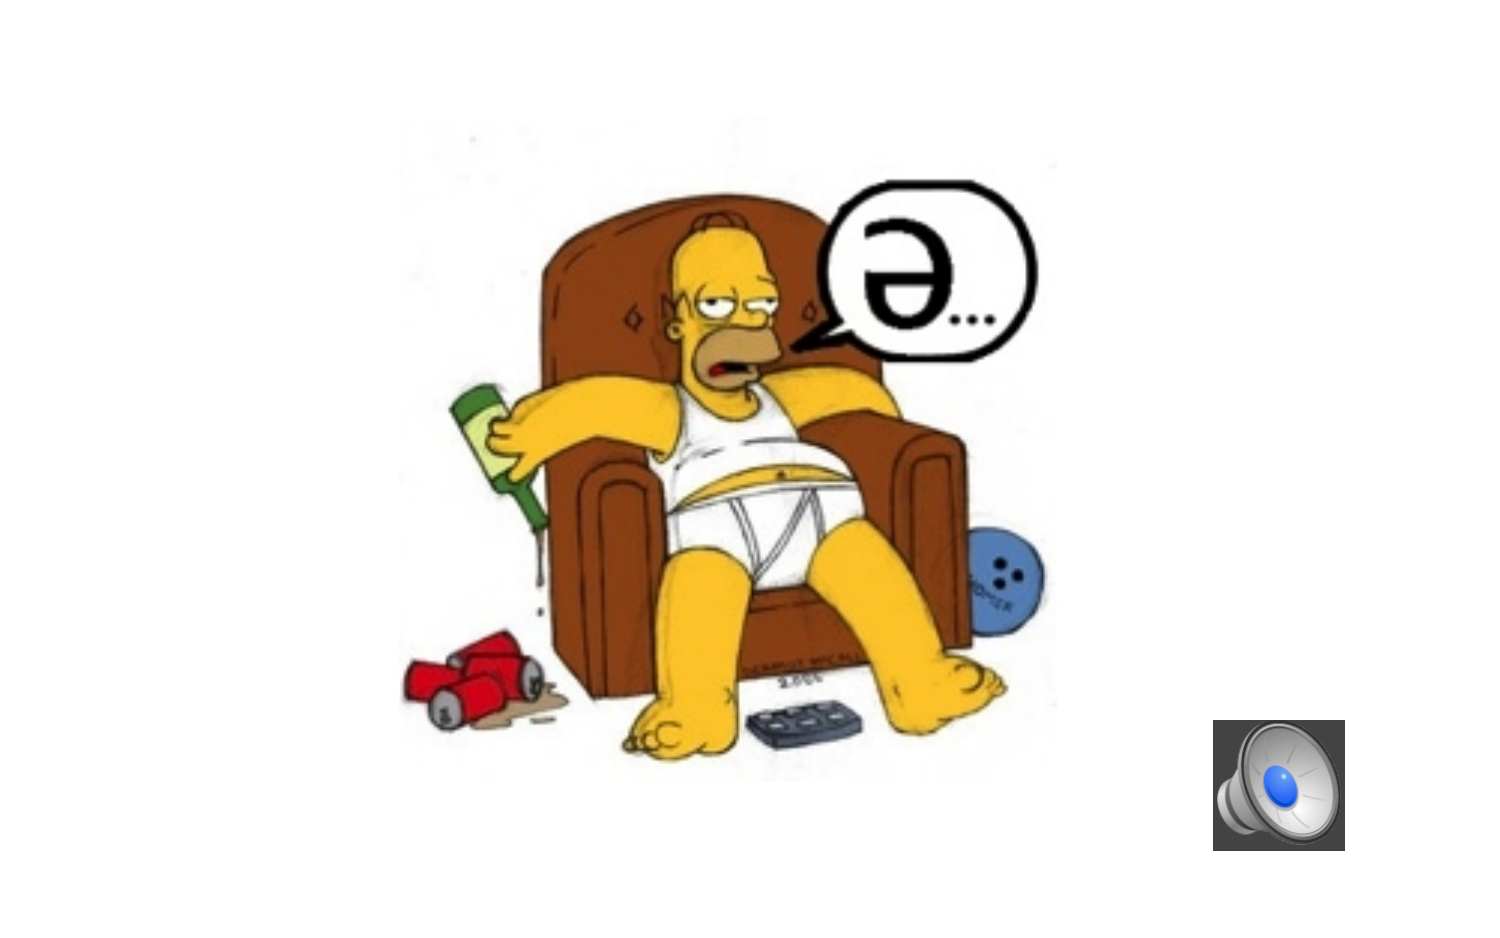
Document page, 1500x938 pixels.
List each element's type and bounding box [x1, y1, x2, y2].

picture [1212, 718, 1346, 853]
picture [399, 118, 1057, 782]
